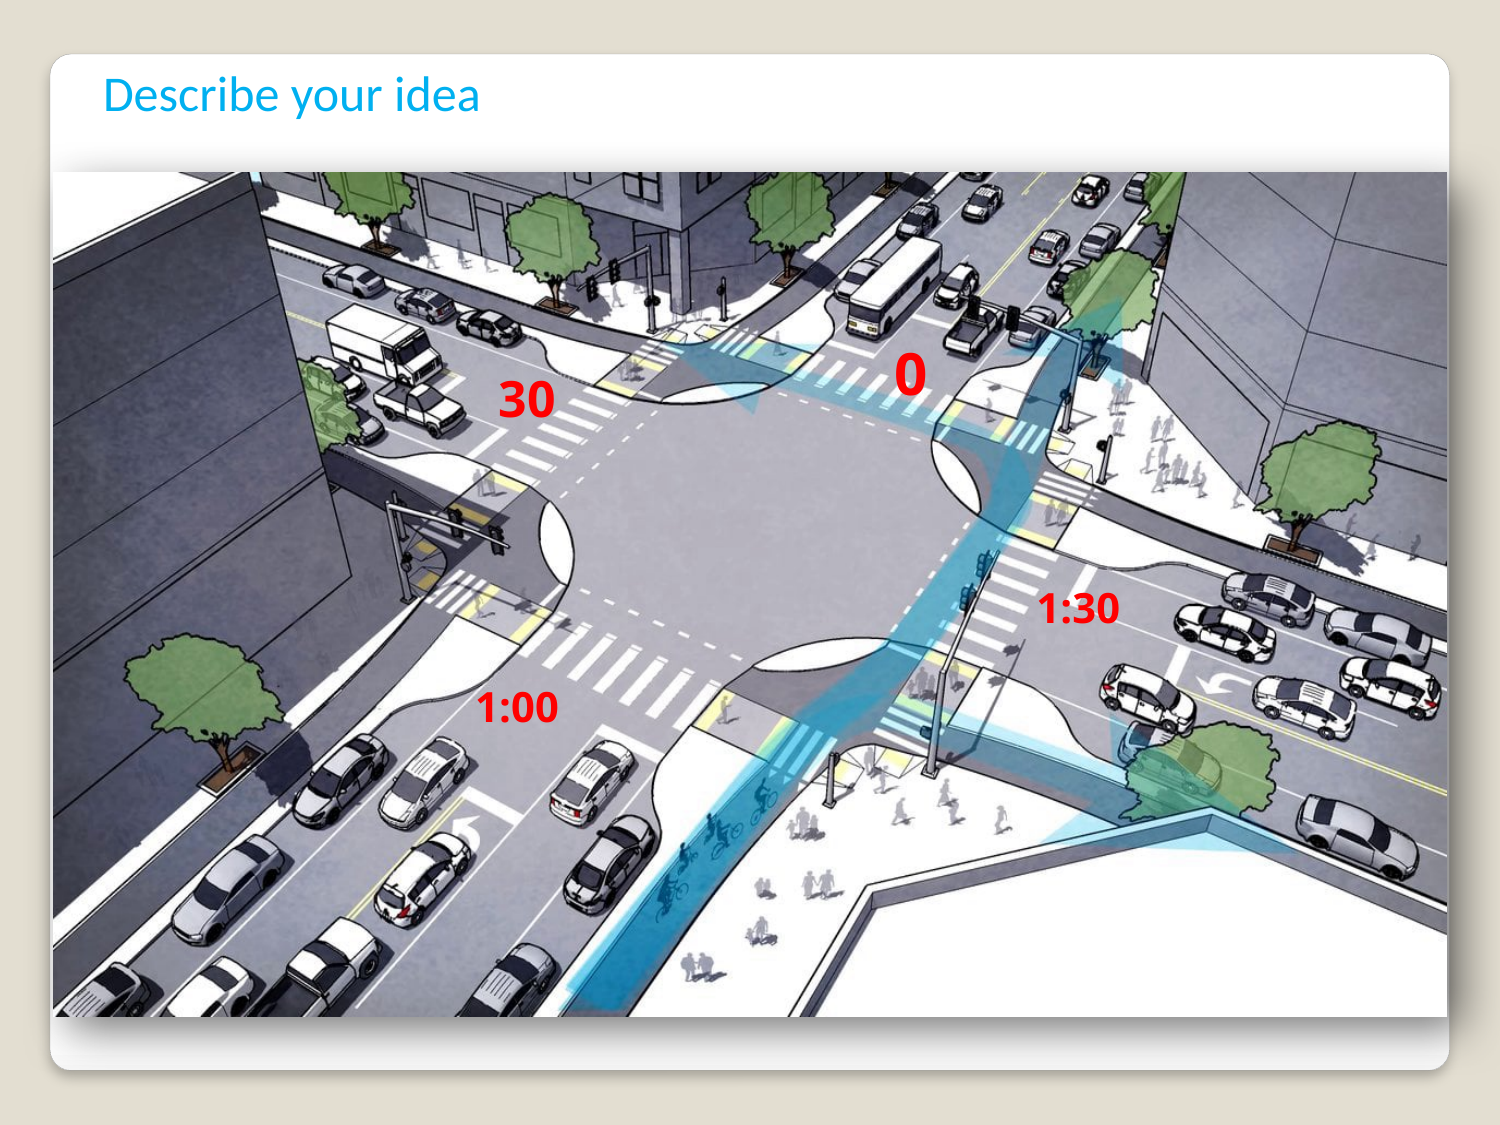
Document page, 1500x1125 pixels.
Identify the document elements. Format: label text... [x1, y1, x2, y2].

picture [52, 172, 1448, 1017]
text_box Describe your idea [88, 54, 998, 130]
